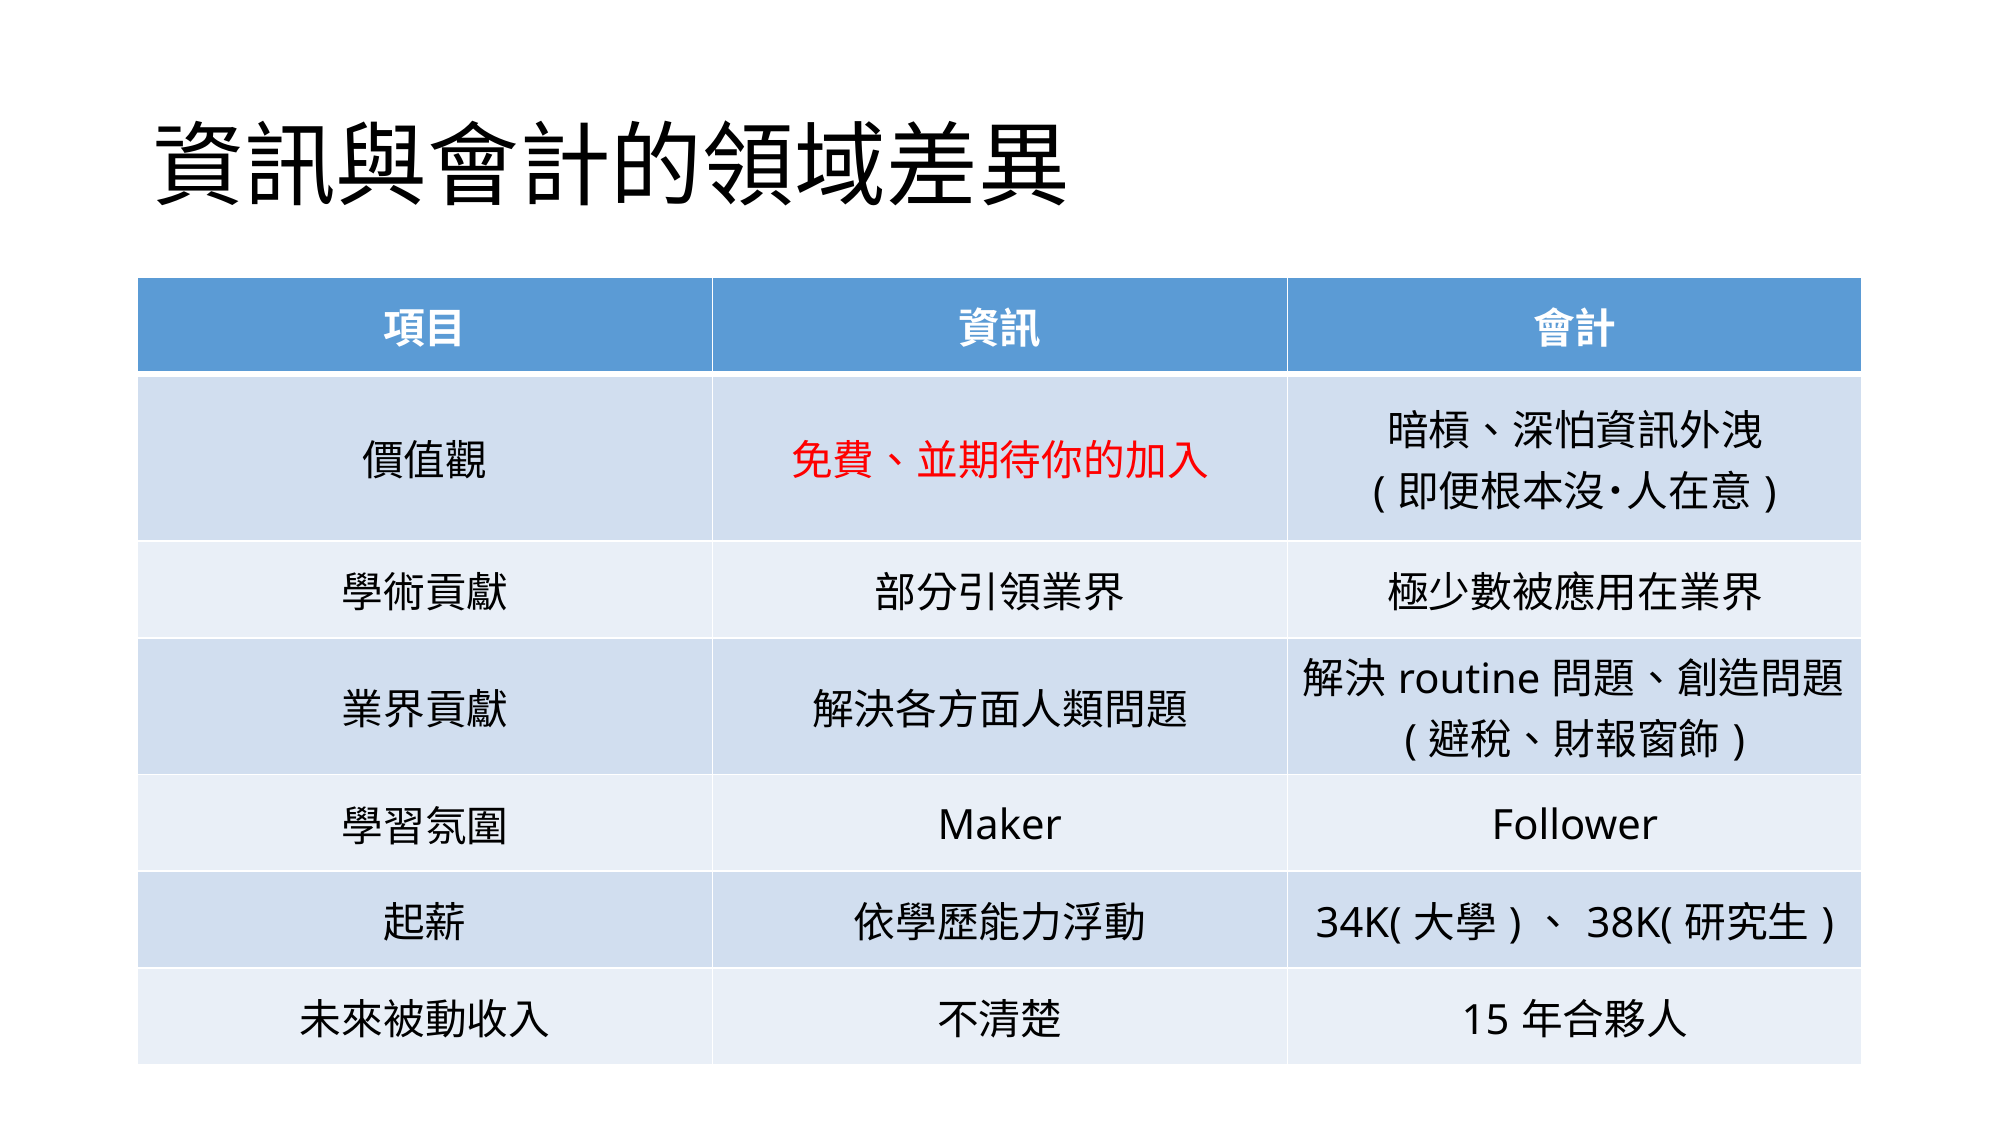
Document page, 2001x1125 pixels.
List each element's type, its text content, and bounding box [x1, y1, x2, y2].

table_cell 解決各方面人類問題 [713, 639, 1287, 774]
table_cell 暗槓、深怕資訊外洩 (即便根本沒˙人在意) [1288, 377, 1861, 540]
table_cell 依學歷能力浮動 [713, 872, 1287, 967]
table_cell 免費、並期待你的加入 [713, 377, 1287, 540]
table_cell 不清楚 [713, 969, 1287, 1064]
title 資訊與會計的領域差異 [137, 59, 1863, 276]
table_cell 極少數被應用在業界 [1288, 542, 1861, 637]
table_cell 學術貢獻 [138, 542, 712, 637]
table_header 資訊 [713, 278, 1287, 371]
table_cell 未來被動收入 [138, 969, 712, 1064]
table_header 會計 [1288, 278, 1861, 371]
table_cell 學習氛圍 [138, 775, 712, 870]
table_cell 34K(大學)、38K(研究生) [1288, 872, 1861, 967]
table_cell 15年合夥人 [1288, 969, 1861, 1064]
table_cell 起薪 [138, 872, 712, 967]
table_cell Maker [713, 775, 1287, 870]
table_cell 價值觀 [138, 377, 712, 540]
table_header 項目 [138, 278, 712, 371]
table_cell 部分引領業界 [713, 542, 1287, 637]
table_cell 業界貢獻 [138, 639, 712, 774]
table_cell Follower [1288, 775, 1861, 870]
table_cell 解決routine問題、創造問題(避稅、財報窗飾) [1288, 639, 1861, 774]
